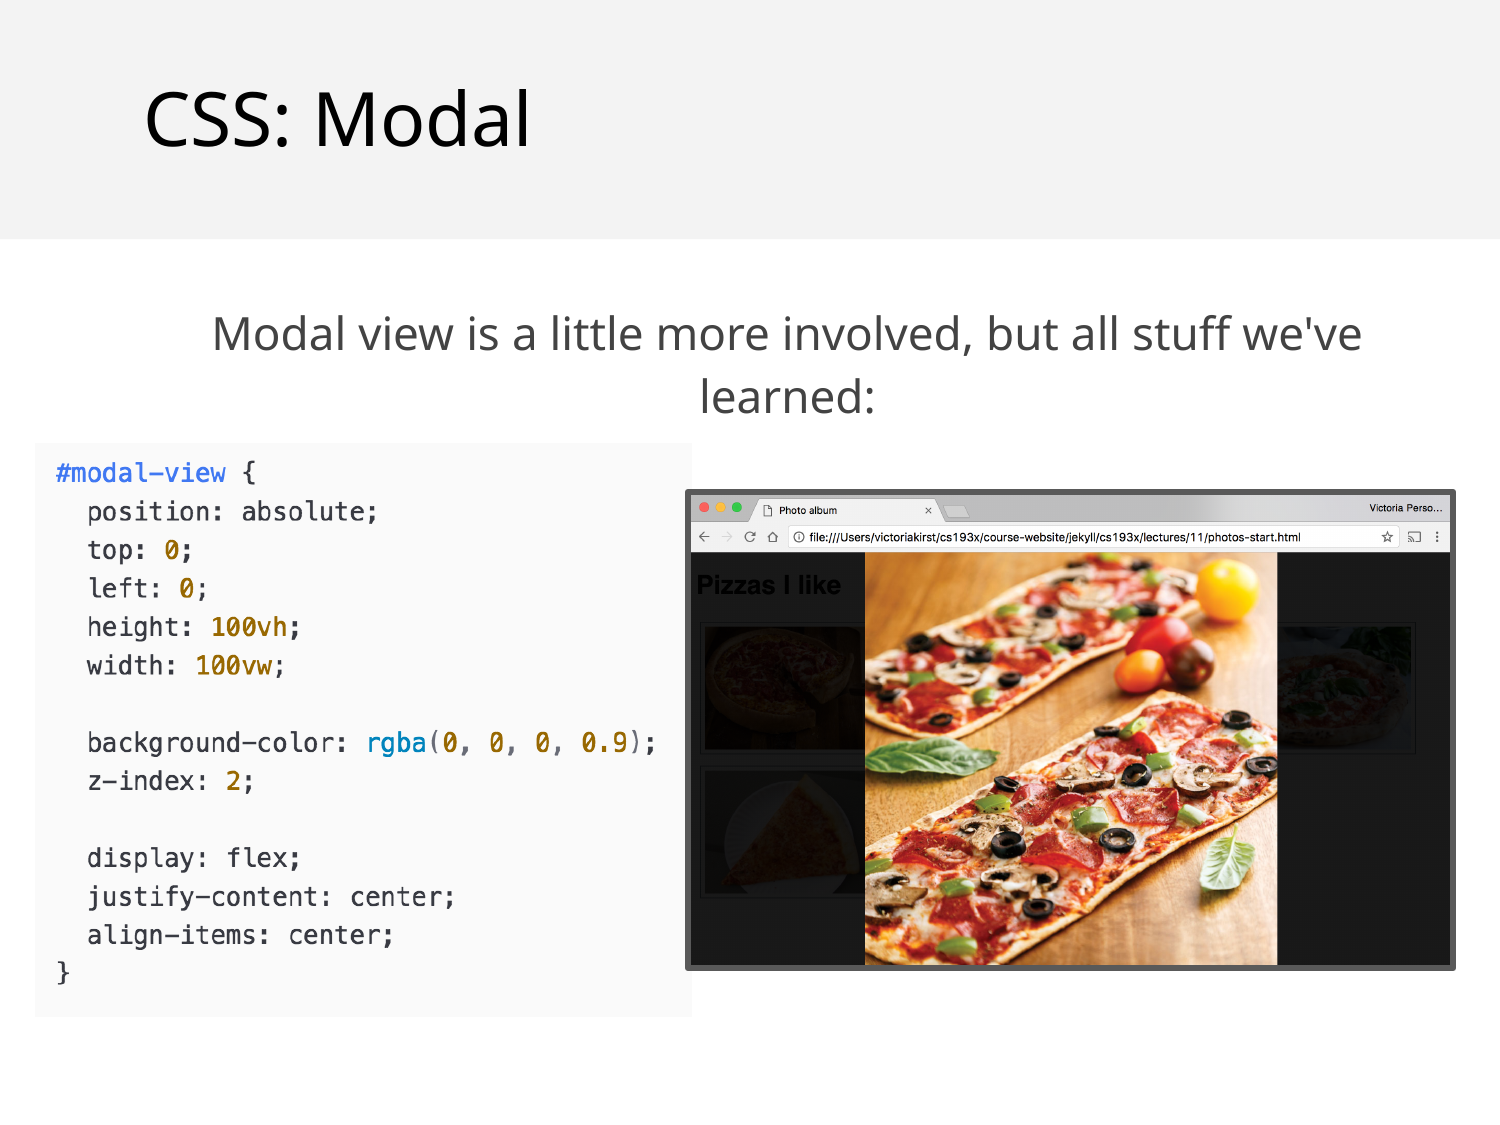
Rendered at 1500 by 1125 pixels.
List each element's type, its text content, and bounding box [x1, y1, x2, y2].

text_box Modal view is a little more involved, but all stuff we've learned: [50, 281, 1450, 396]
text_box CSS: Modal [128, 56, 1372, 183]
picture [35, 443, 1451, 1017]
